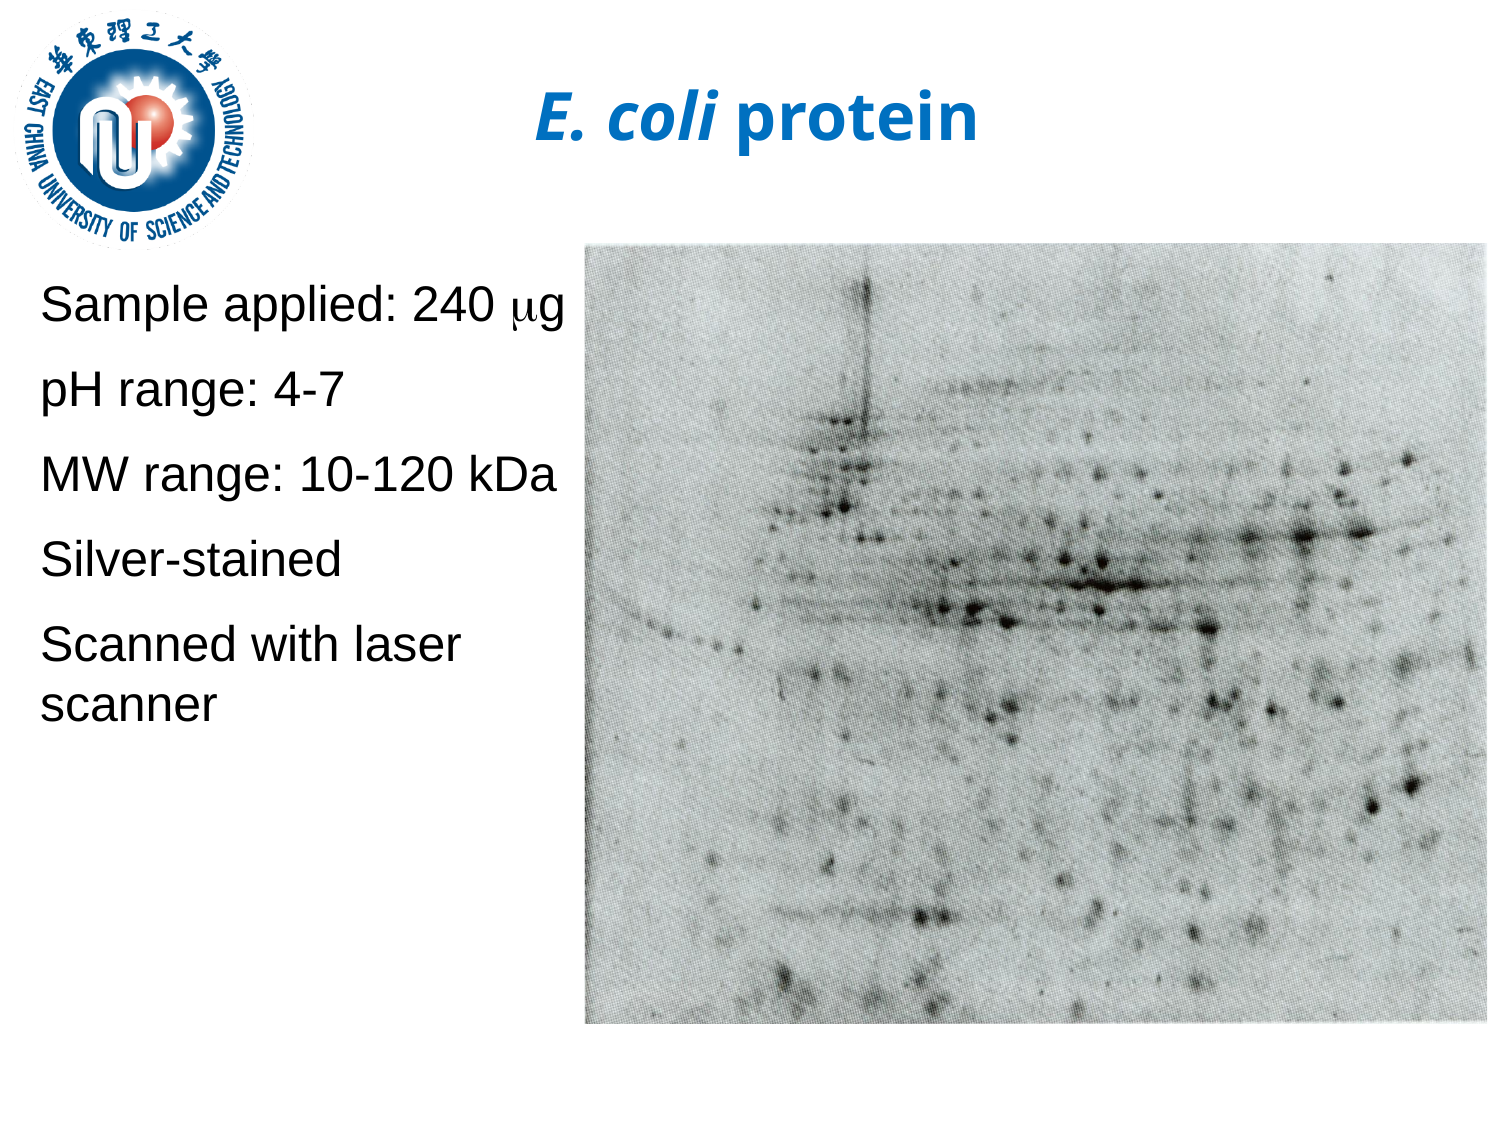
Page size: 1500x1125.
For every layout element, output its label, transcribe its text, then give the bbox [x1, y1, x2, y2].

title E. coli protein [67, 42, 1447, 185]
text_box Sample applied: 240 mg pH range: 4-7 MW range: 10-120 kDa Silver-stained Scanned with laser scanner [25, 264, 584, 739]
picture [13, 9, 254, 250]
picture [584, 243, 1488, 1024]
